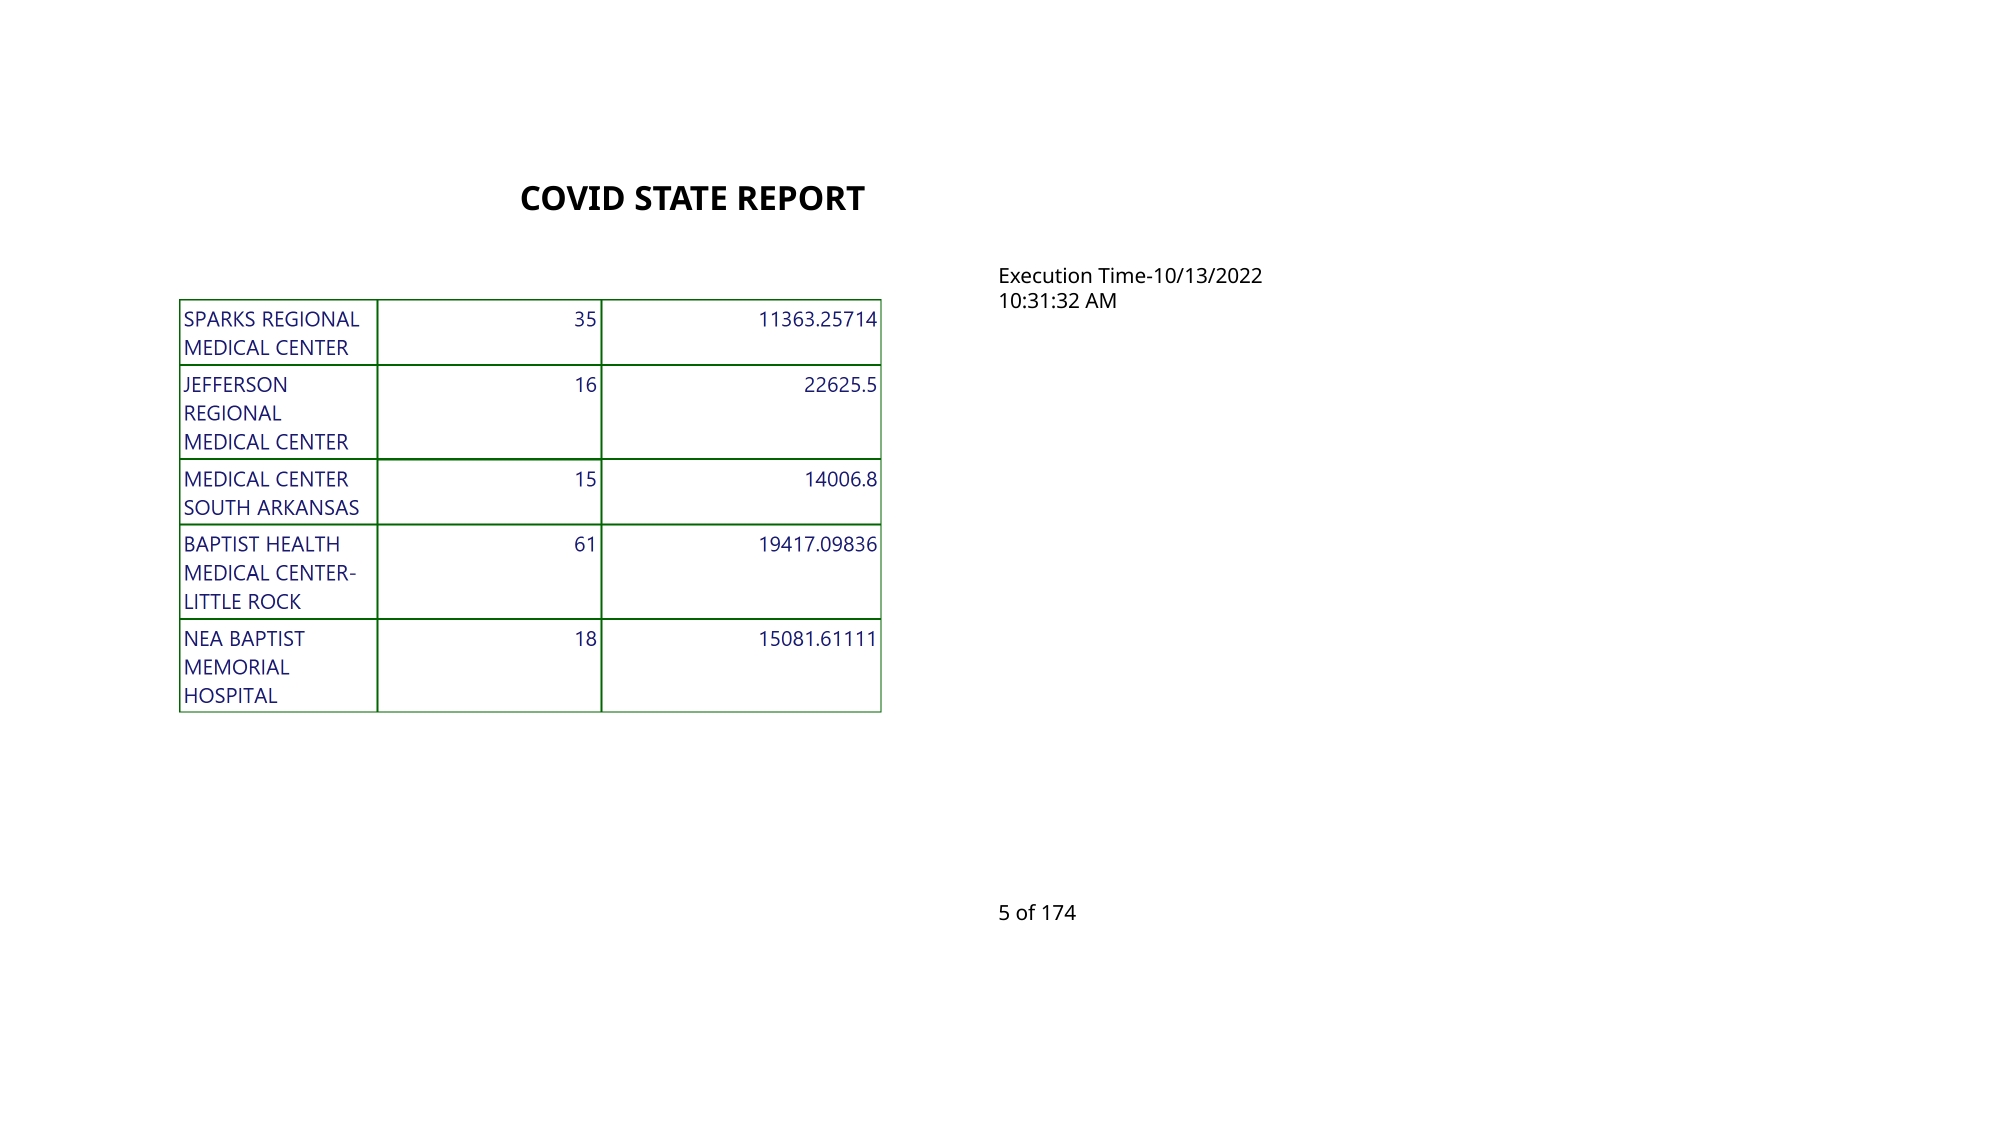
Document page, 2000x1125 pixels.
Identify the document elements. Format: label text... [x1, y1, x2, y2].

text_box Execution Time-10/13/2022 10:31:32 AM [994, 258, 1349, 300]
picture [179, 299, 882, 713]
text_box COVID STATE REPORT [377, 173, 1009, 241]
text_box 5 of 174 [994, 895, 1420, 975]
